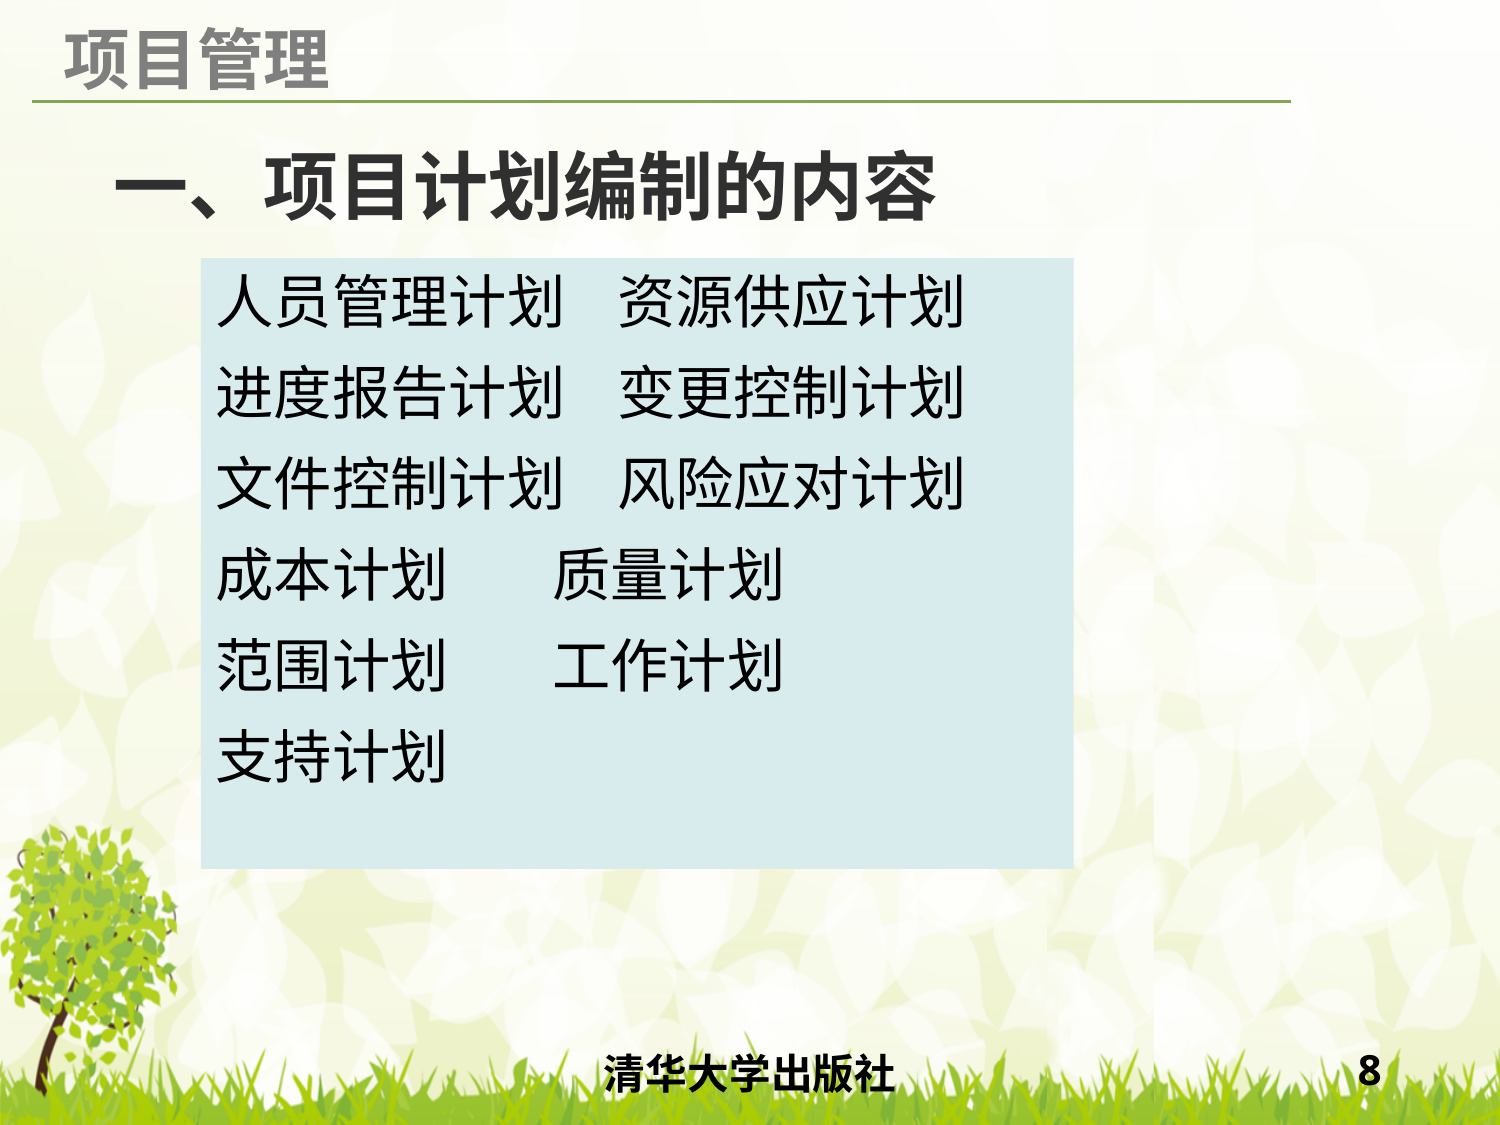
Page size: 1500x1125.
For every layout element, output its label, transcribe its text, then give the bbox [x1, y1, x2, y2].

picture [0, 0, 1500, 1125]
footer 清华大学出版社 [496, 1042, 1004, 1103]
list 人员管理计划 资源供应计划 进度报告计划 变更控制计划 文件控制计划 风险应对计划 成本计划 质量计划 范围计划 工作计划 支持计划 [200, 258, 1074, 869]
title 一、项目计划编制的内容 [98, 132, 1392, 248]
slide_number 8 [1059, 1042, 1397, 1103]
